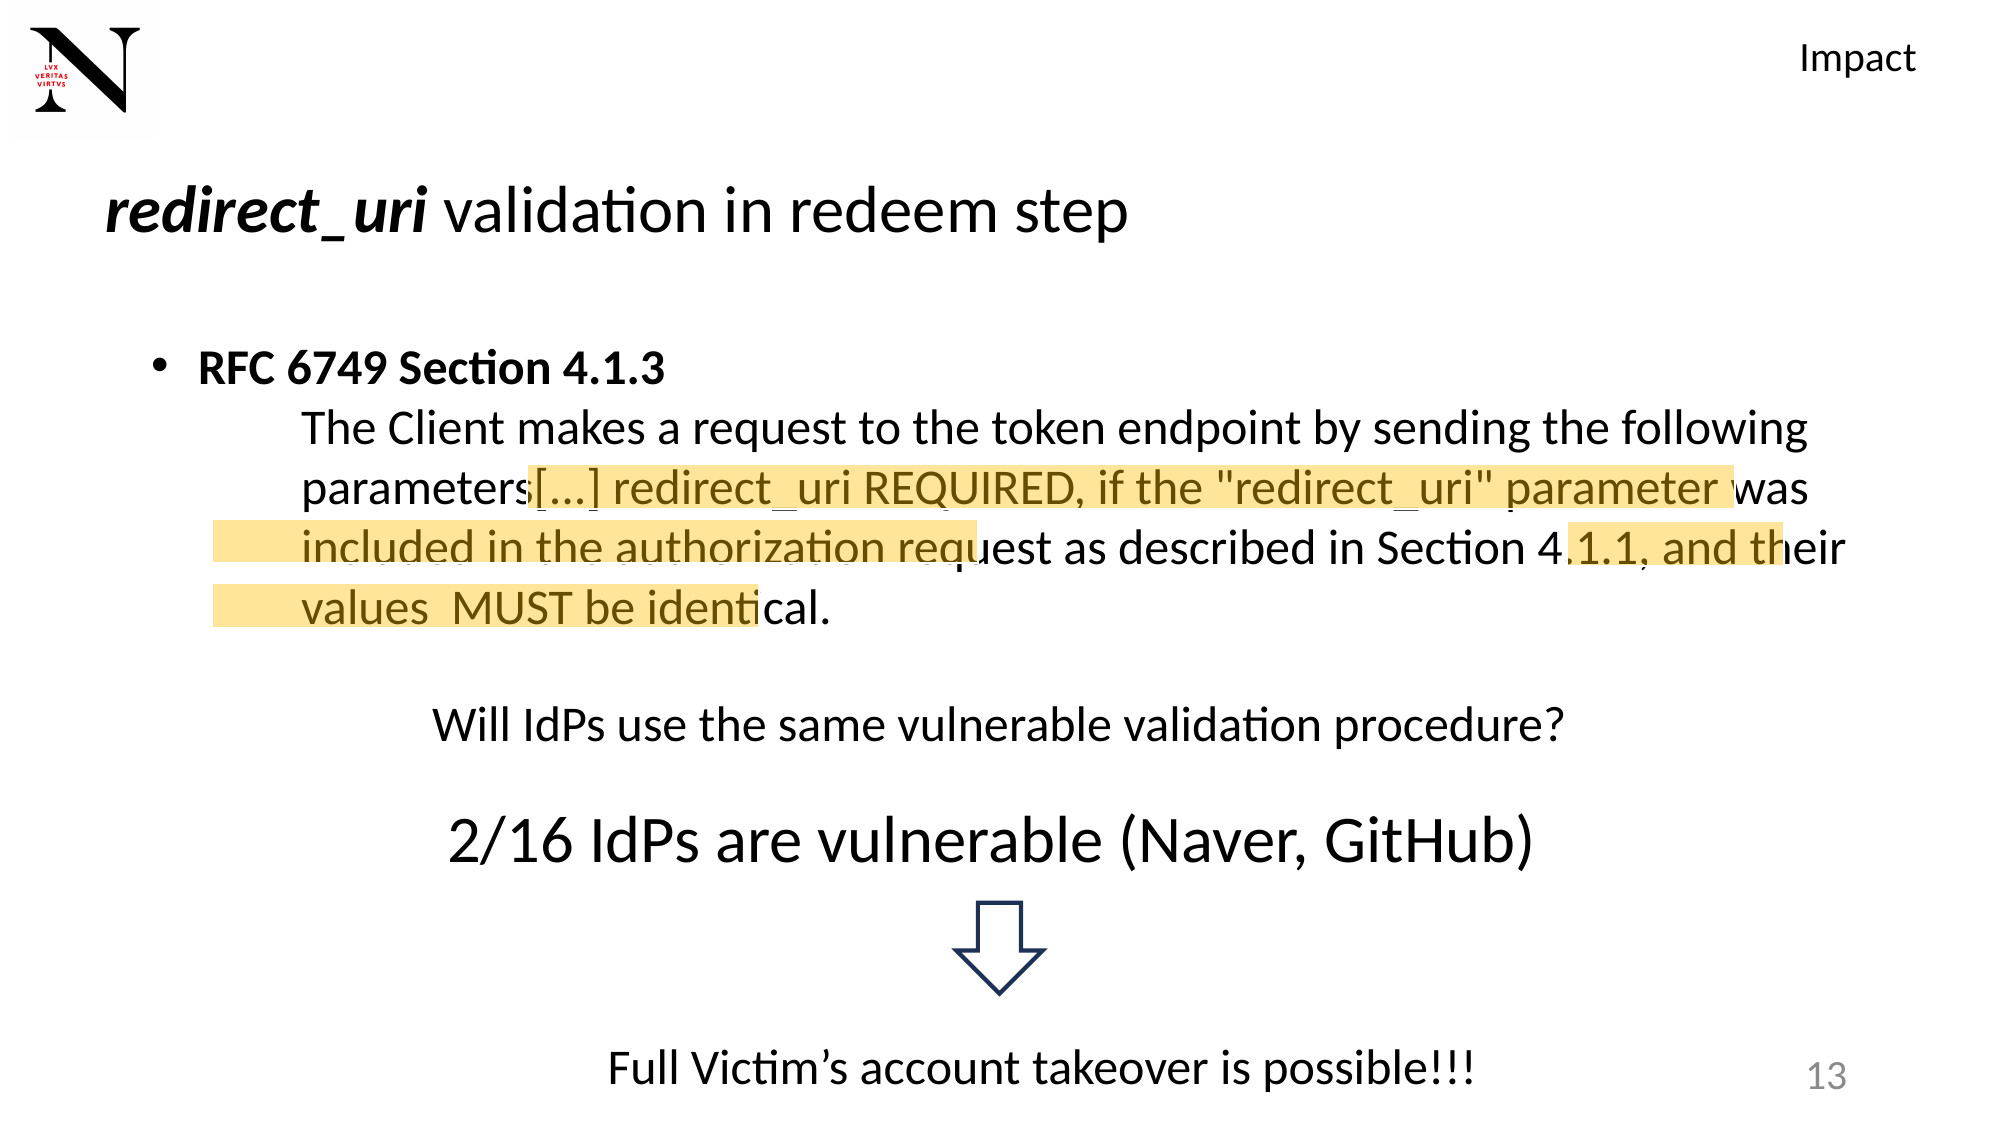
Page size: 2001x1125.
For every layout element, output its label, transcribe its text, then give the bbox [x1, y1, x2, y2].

text_box [526, 463, 1736, 510]
text_box Full Victim’s account takeover is possible!!! [592, 1026, 1493, 1102]
text_box RFC 6749 Section 4.1.3 The Client makes a request to the token endpoint by sending the following parameters[...] redirect_uri REQUIRED, if the "redirect_uri" parameter was included in the authorization request as described in Section 4.1.1, and their values MUST be identical. [136, 327, 1863, 642]
text_box [211, 582, 760, 629]
text_box [953, 901, 1046, 996]
text_box Will IdPs use the same vulnerable validation procedure? [417, 683, 1582, 759]
text_box redirect_uri validation in redeem step [90, 158, 1146, 253]
slide_number 13 [1789, 1042, 1863, 1103]
text_box 2/16 IdPs are vulnerable (Naver, GitHub) [432, 788, 1567, 884]
text_box [211, 518, 979, 564]
picture [14, 0, 156, 141]
text_box [1566, 520, 1785, 567]
text_box Impact [1784, 22, 1932, 88]
